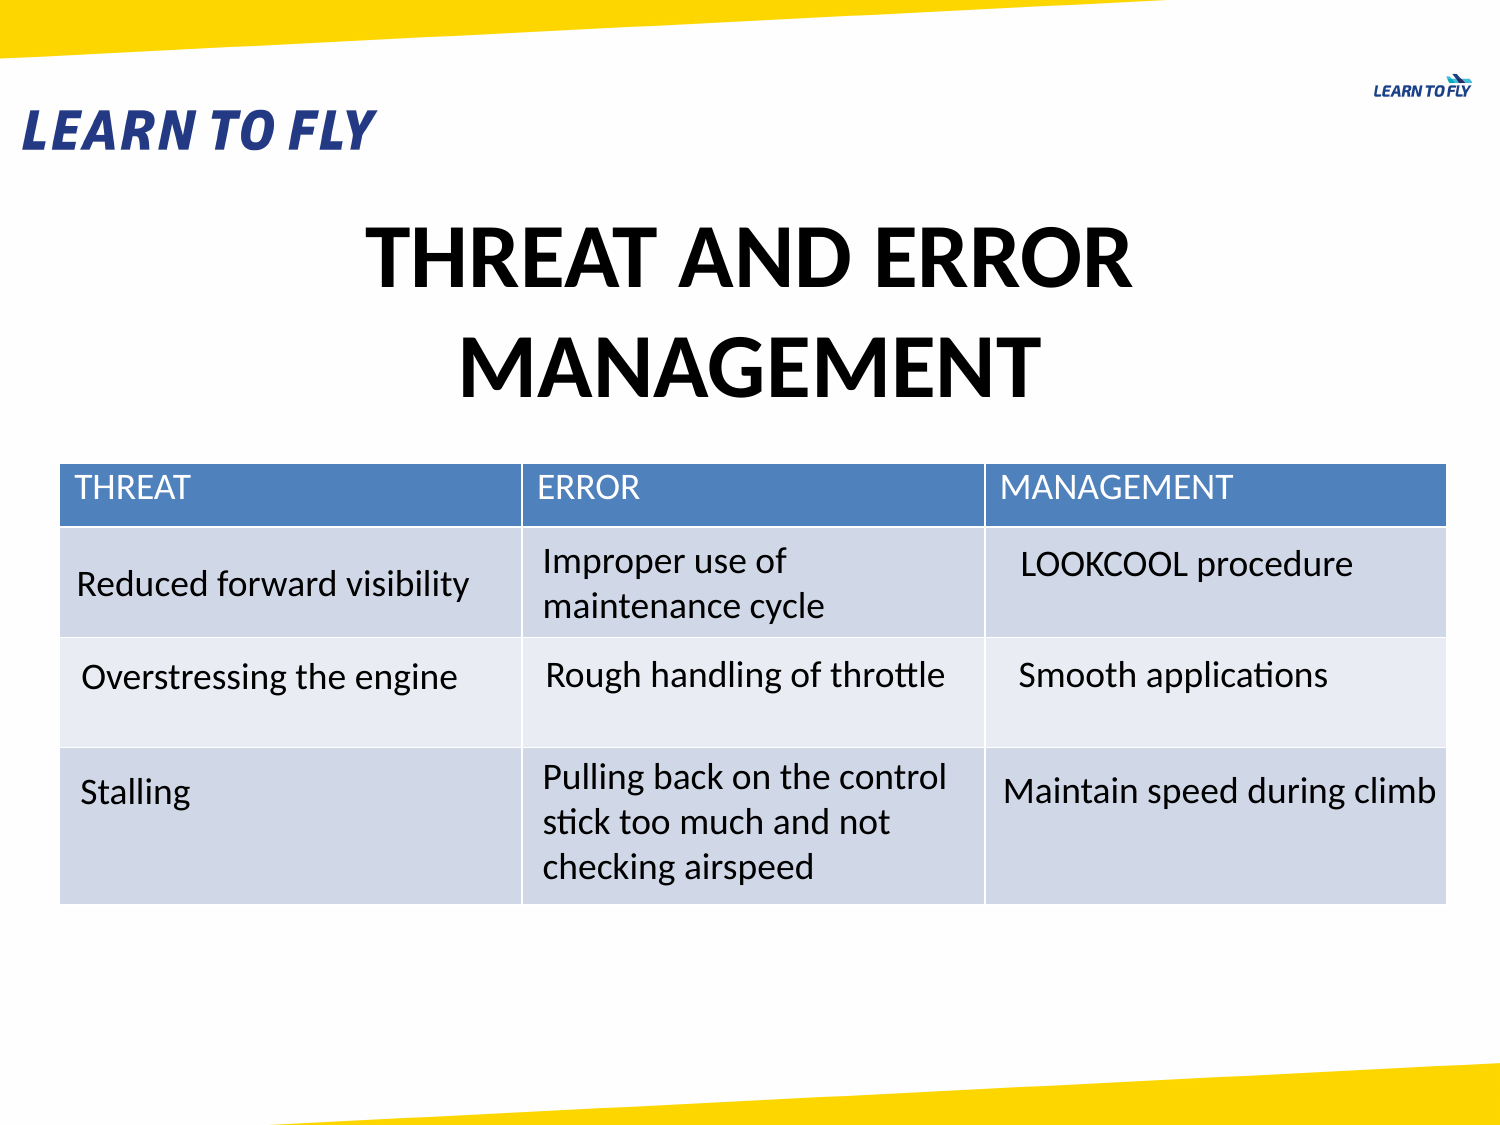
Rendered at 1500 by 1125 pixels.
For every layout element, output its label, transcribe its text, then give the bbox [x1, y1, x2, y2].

text_box Stalling [65, 759, 206, 820]
text_box LOOKCOOL procedure [1005, 531, 1369, 592]
table_header ERROR [523, 464, 984, 526]
table_cell [60, 638, 521, 747]
text_box Pulling back on the control stick too much and not checking airspeed [527, 744, 988, 895]
picture [0, 0, 1500, 1125]
table_cell [986, 818, 1446, 904]
table_cell [986, 638, 1446, 747]
text_box Improper use of maintenance cycle [527, 528, 923, 634]
text_box Reduced forward visibility [61, 551, 485, 611]
table_cell [60, 528, 521, 637]
table_cell [986, 528, 1446, 637]
text_box Maintain speed during climb [988, 758, 1453, 818]
table_cell [523, 748, 984, 904]
text_box Smooth applications [1003, 642, 1407, 703]
table_header MANAGEMENT [986, 464, 1446, 526]
table_cell [988, 748, 1446, 758]
text_box Overstressing the engine [66, 644, 474, 705]
text_box Rough handling of throttle [530, 642, 962, 703]
table_header THREAT [60, 464, 521, 526]
table_cell [523, 638, 984, 747]
text_box THREAT AND ERROR MANAGEMENT [87, 188, 1413, 424]
table_cell [523, 528, 984, 637]
table_cell [60, 748, 521, 904]
